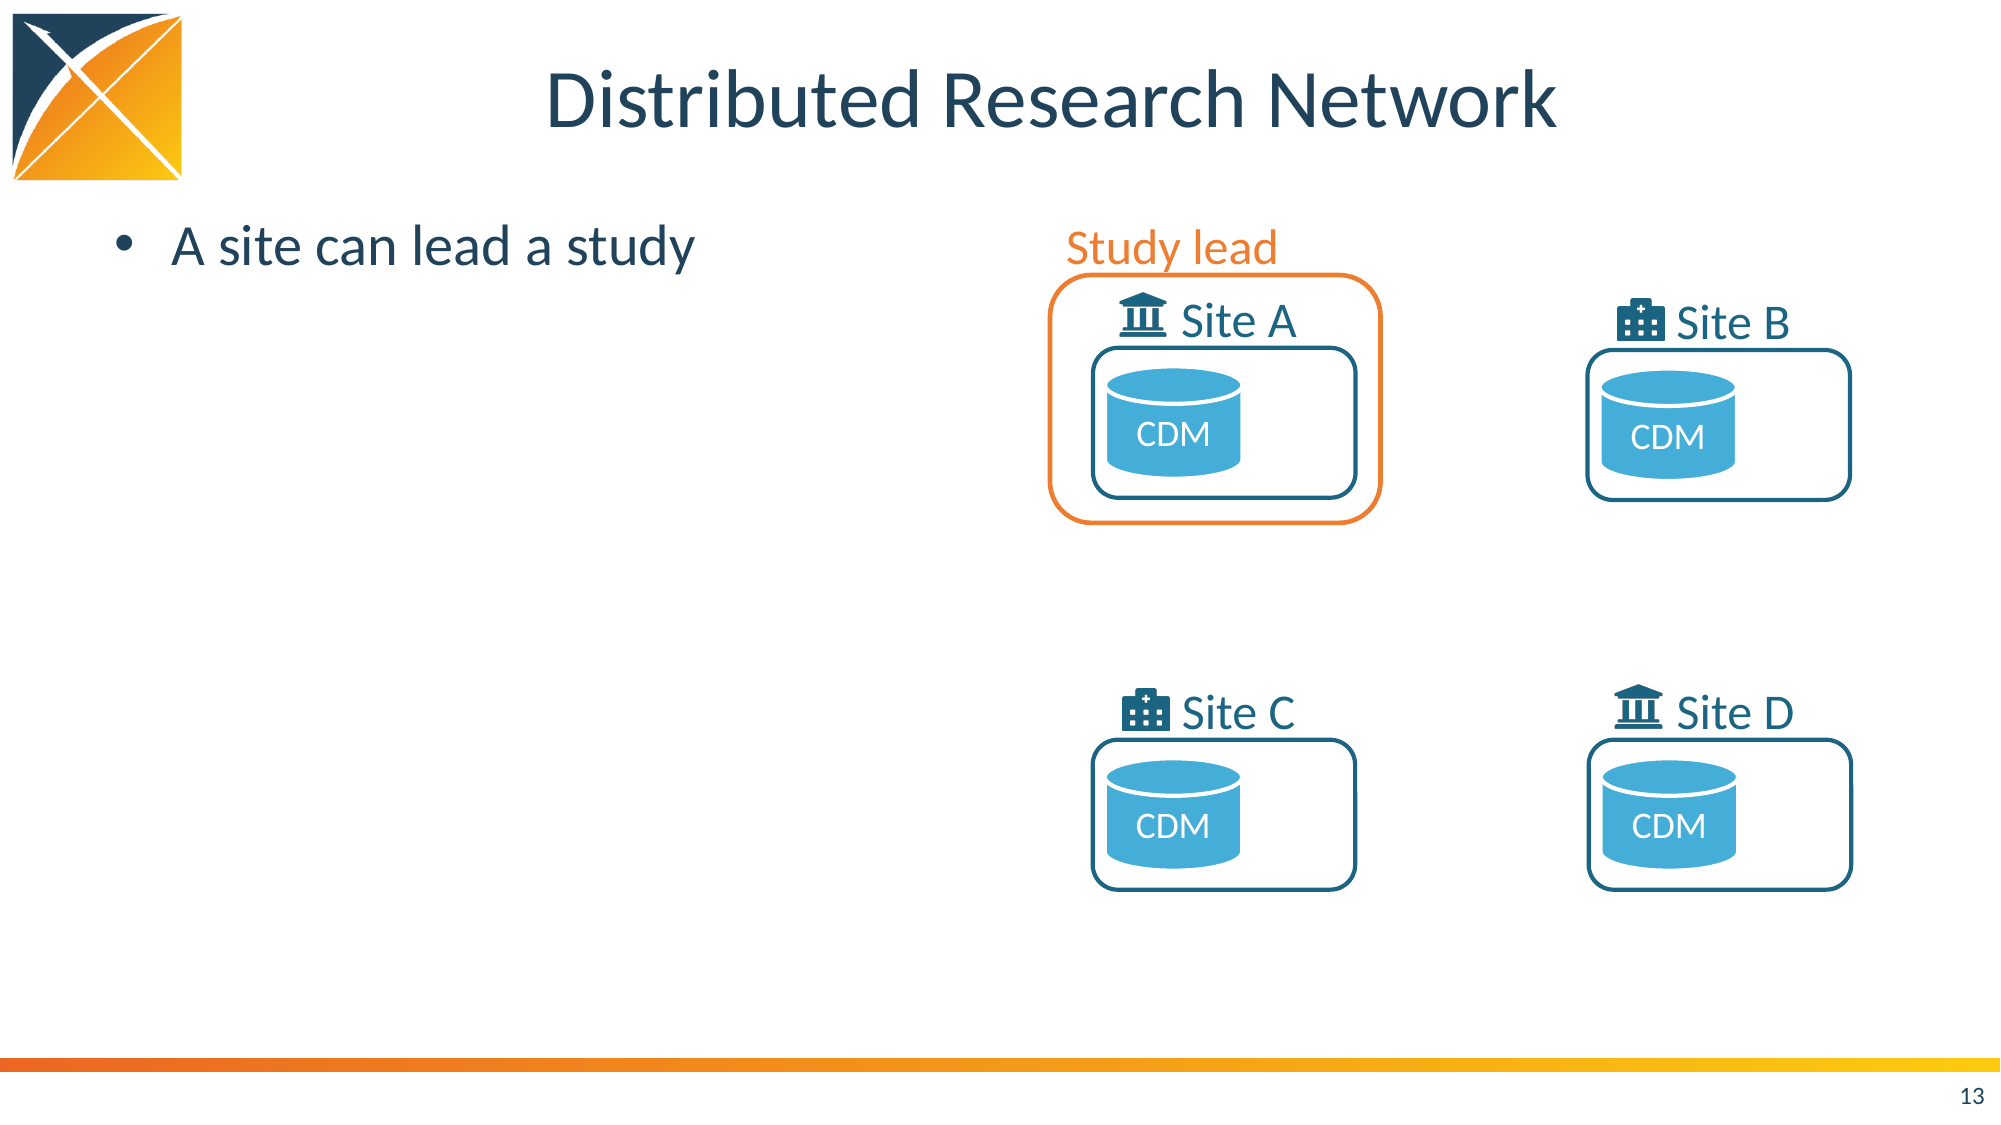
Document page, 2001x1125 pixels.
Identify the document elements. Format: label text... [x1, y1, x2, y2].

picture [1617, 298, 1665, 341]
picture [1122, 688, 1170, 731]
slide_number 13 [1533, 1065, 2000, 1125]
text_box [1585, 347, 1853, 503]
text_box CDM [1597, 366, 1740, 484]
list A site can lead a study [99, 200, 950, 1005]
picture [1613, 681, 1664, 732]
picture [1117, 289, 1169, 340]
text_box CDM [1102, 756, 1245, 873]
text_box [1047, 272, 1383, 525]
text_box [1090, 737, 1358, 892]
picture [0, 0, 206, 200]
text_box CDM [1598, 756, 1741, 873]
text_box Site C [1167, 671, 1311, 747]
text_box Site B [1661, 282, 1806, 357]
text_box [1586, 737, 1854, 892]
title Distributed Research Network [205, 24, 1900, 163]
text_box Site D [1661, 671, 1810, 747]
text_box Study lead [1051, 207, 1294, 283]
